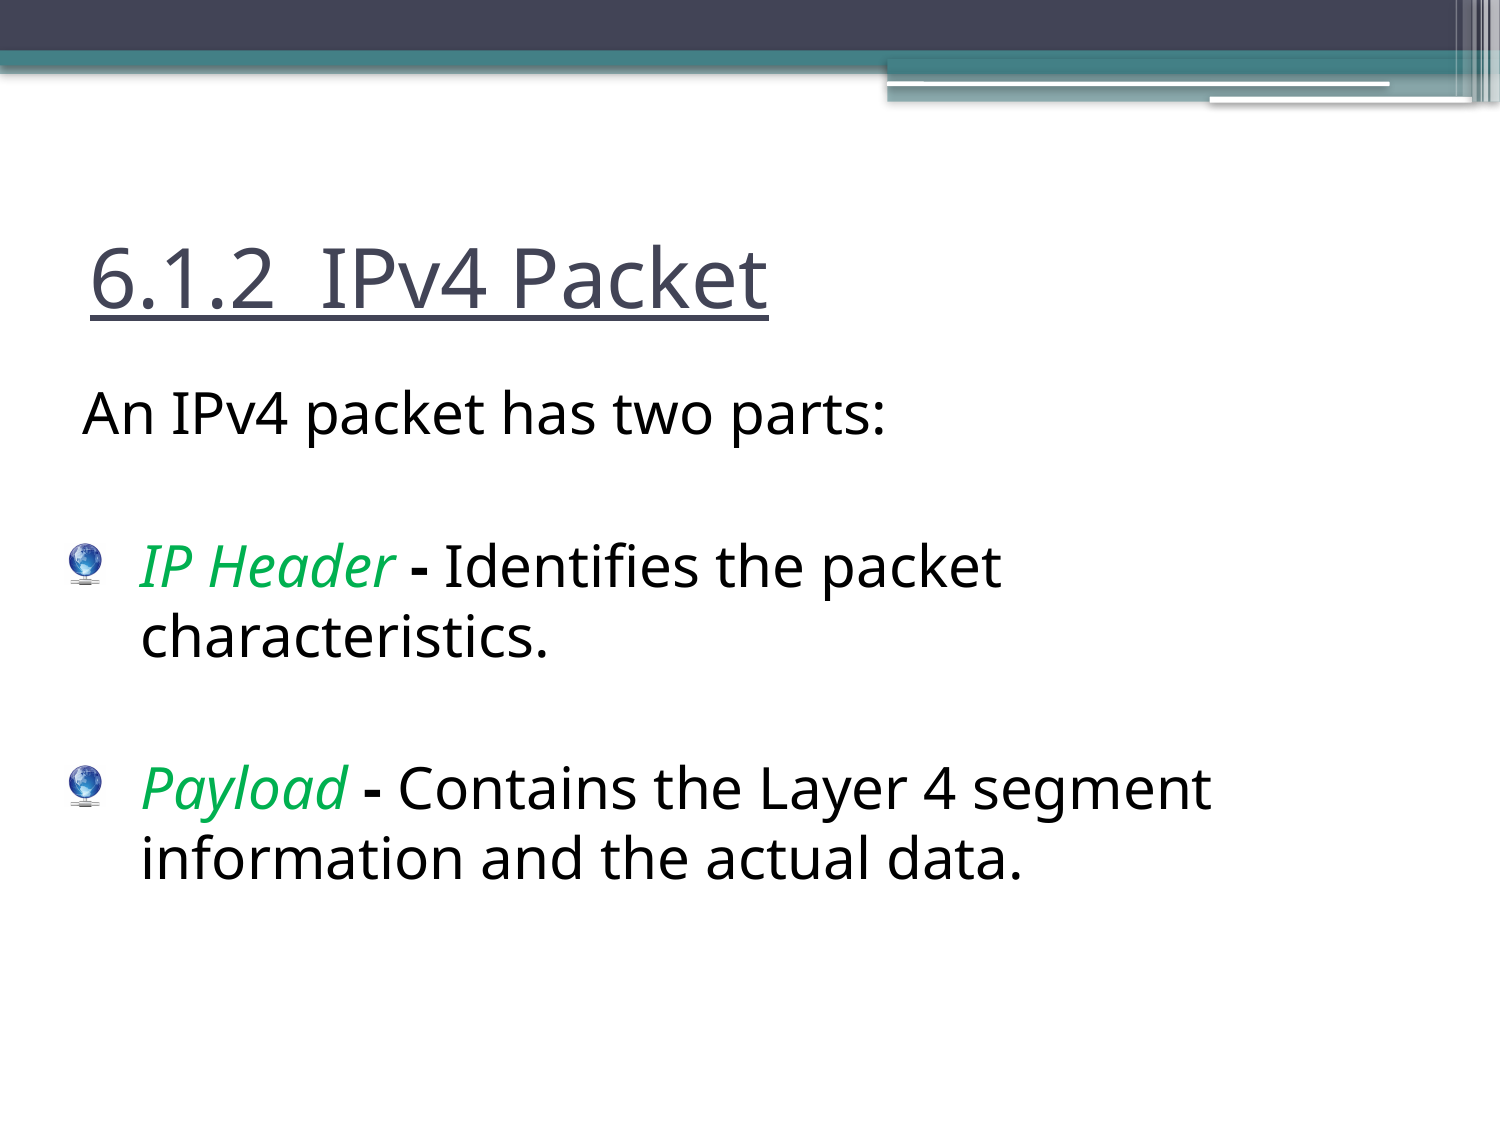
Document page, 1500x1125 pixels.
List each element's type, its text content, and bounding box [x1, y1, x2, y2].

list An IPv4 packet has two parts: IP Header - Identifies the packet characteristics. Payload - Contains the Layer 4 segment information and the actual data. [50, 368, 1425, 1079]
picture [64, 543, 106, 585]
title 6.1.2 IPv4 Packet [75, 187, 1425, 363]
picture [64, 765, 106, 807]
